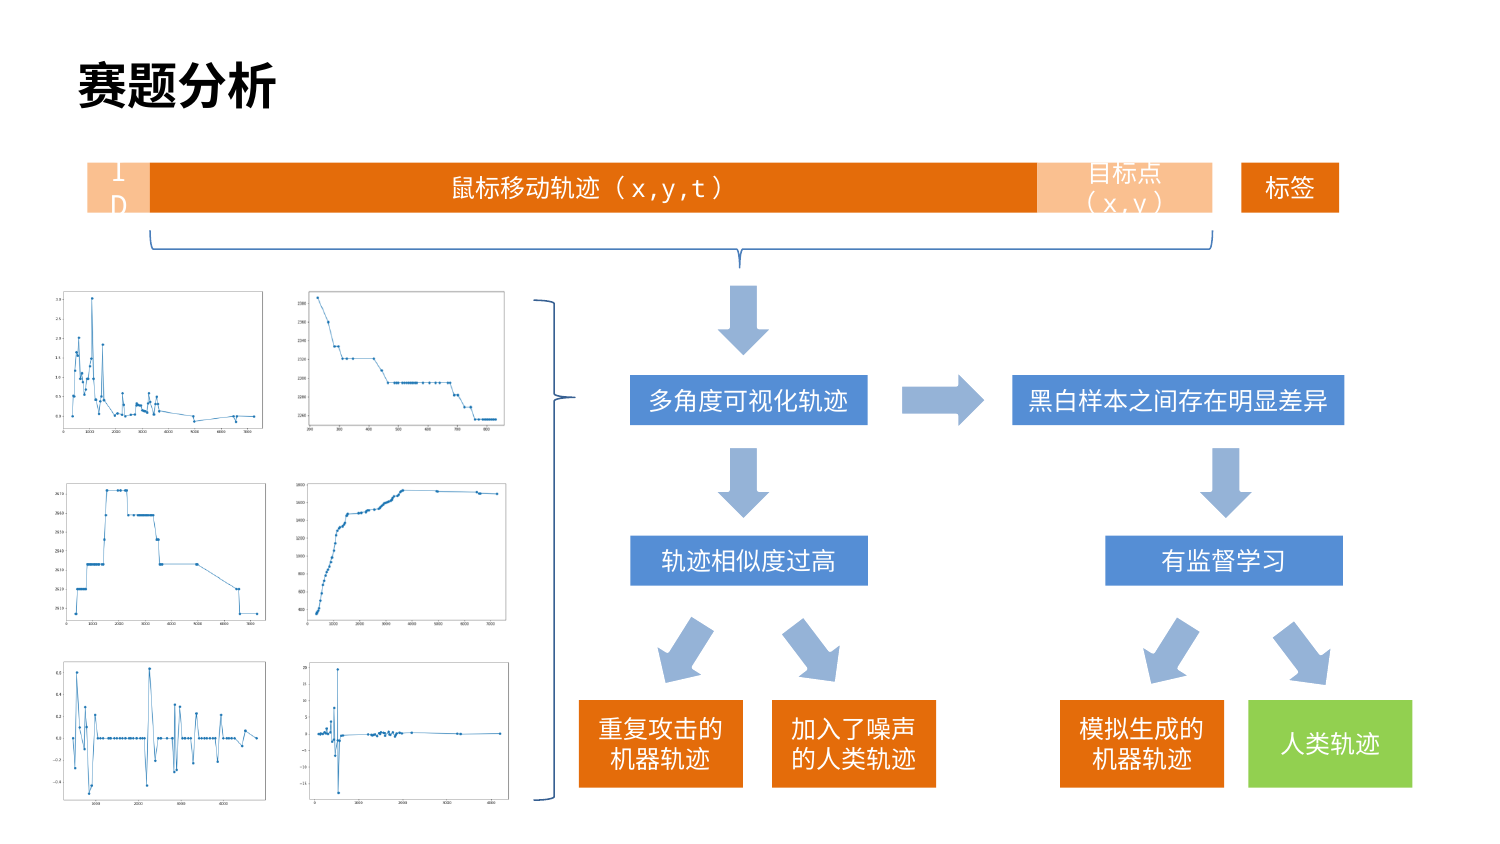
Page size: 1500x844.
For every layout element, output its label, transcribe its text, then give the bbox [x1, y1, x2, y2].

text_box 目标点（x,y） [1035, 161, 1214, 215]
text_box [533, 299, 576, 801]
text_box 赛题分析 [62, 46, 1113, 122]
picture [31, 462, 534, 823]
text_box [710, 281, 777, 361]
text_box 模拟生成的机器轨迹 [1058, 698, 1226, 790]
text_box 人类轨迹 [1246, 698, 1414, 790]
text_box 鼠标移动轨迹（x,y,t） [148, 161, 1035, 215]
text_box [1192, 444, 1260, 524]
text_box 标签 [1239, 161, 1341, 215]
text_box 加入了噪声的人类轨迹 [770, 698, 938, 790]
text_box [897, 366, 990, 434]
picture [31, 270, 529, 451]
text_box [1137, 612, 1205, 689]
text_box 轨迹相似度过高 [628, 533, 870, 588]
text_box ID [85, 161, 148, 215]
text_box [710, 444, 777, 524]
text_box 多角度可视化轨迹 [628, 373, 870, 427]
text_box [149, 230, 1214, 269]
text_box 黑白样本之间存在明显差异 [1010, 373, 1346, 427]
text_box [776, 612, 845, 687]
text_box [652, 611, 720, 688]
text_box [1267, 616, 1336, 690]
text_box 重复攻击的 机器轨迹 [577, 698, 745, 790]
text_box 有监督学习 [1103, 533, 1345, 588]
